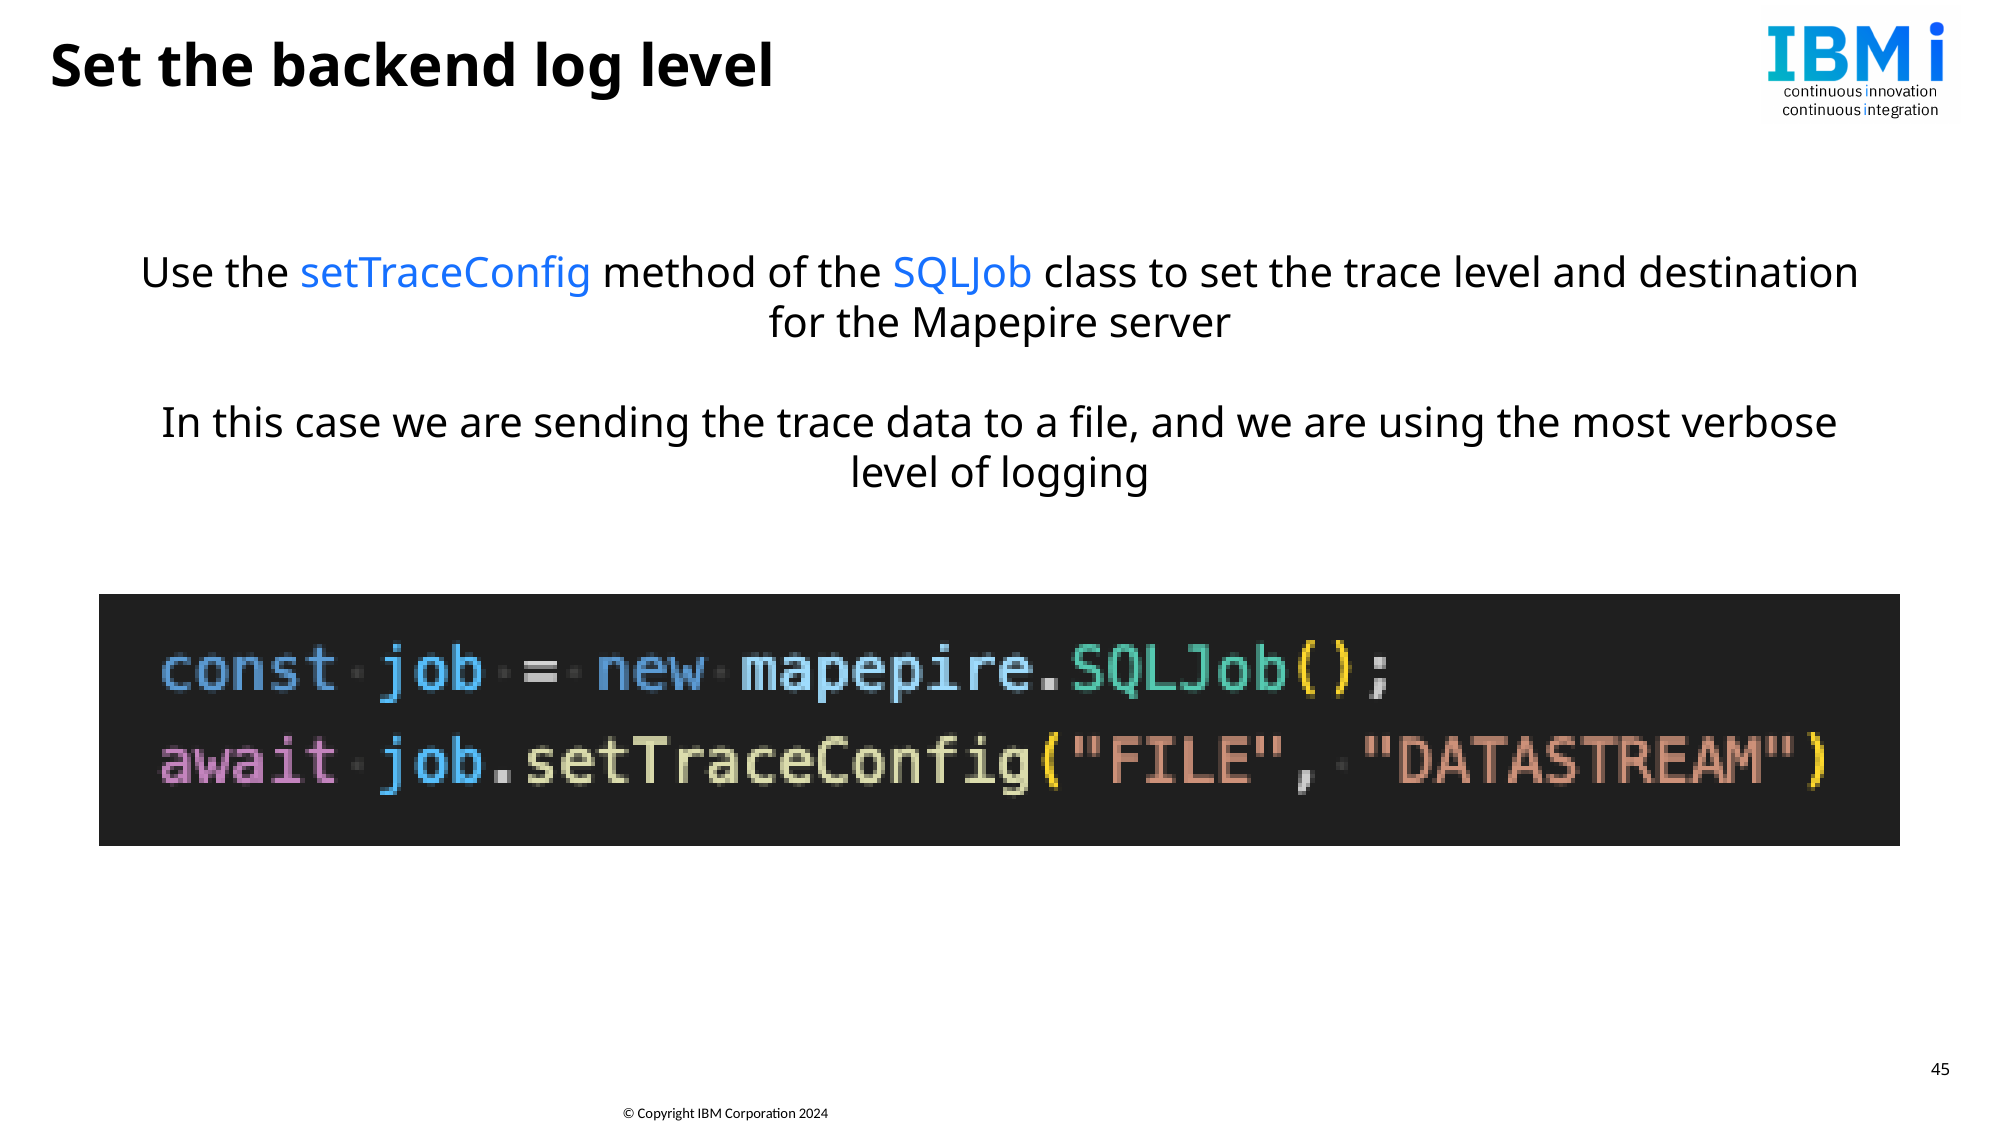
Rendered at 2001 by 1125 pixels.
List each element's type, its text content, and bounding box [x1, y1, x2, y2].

title Set the backend log level [50, 36, 1723, 97]
text_box Use the setTraceConfig method of the SQLJob class to set the trace level and destination for the Mapepire server In this case we are sending the trace data to a file, and we are using the most verbose level of logging [100, 238, 1900, 504]
picture [1761, 5, 1961, 124]
picture [99, 594, 1900, 846]
slide_number 45 [1500, 1055, 1950, 1086]
